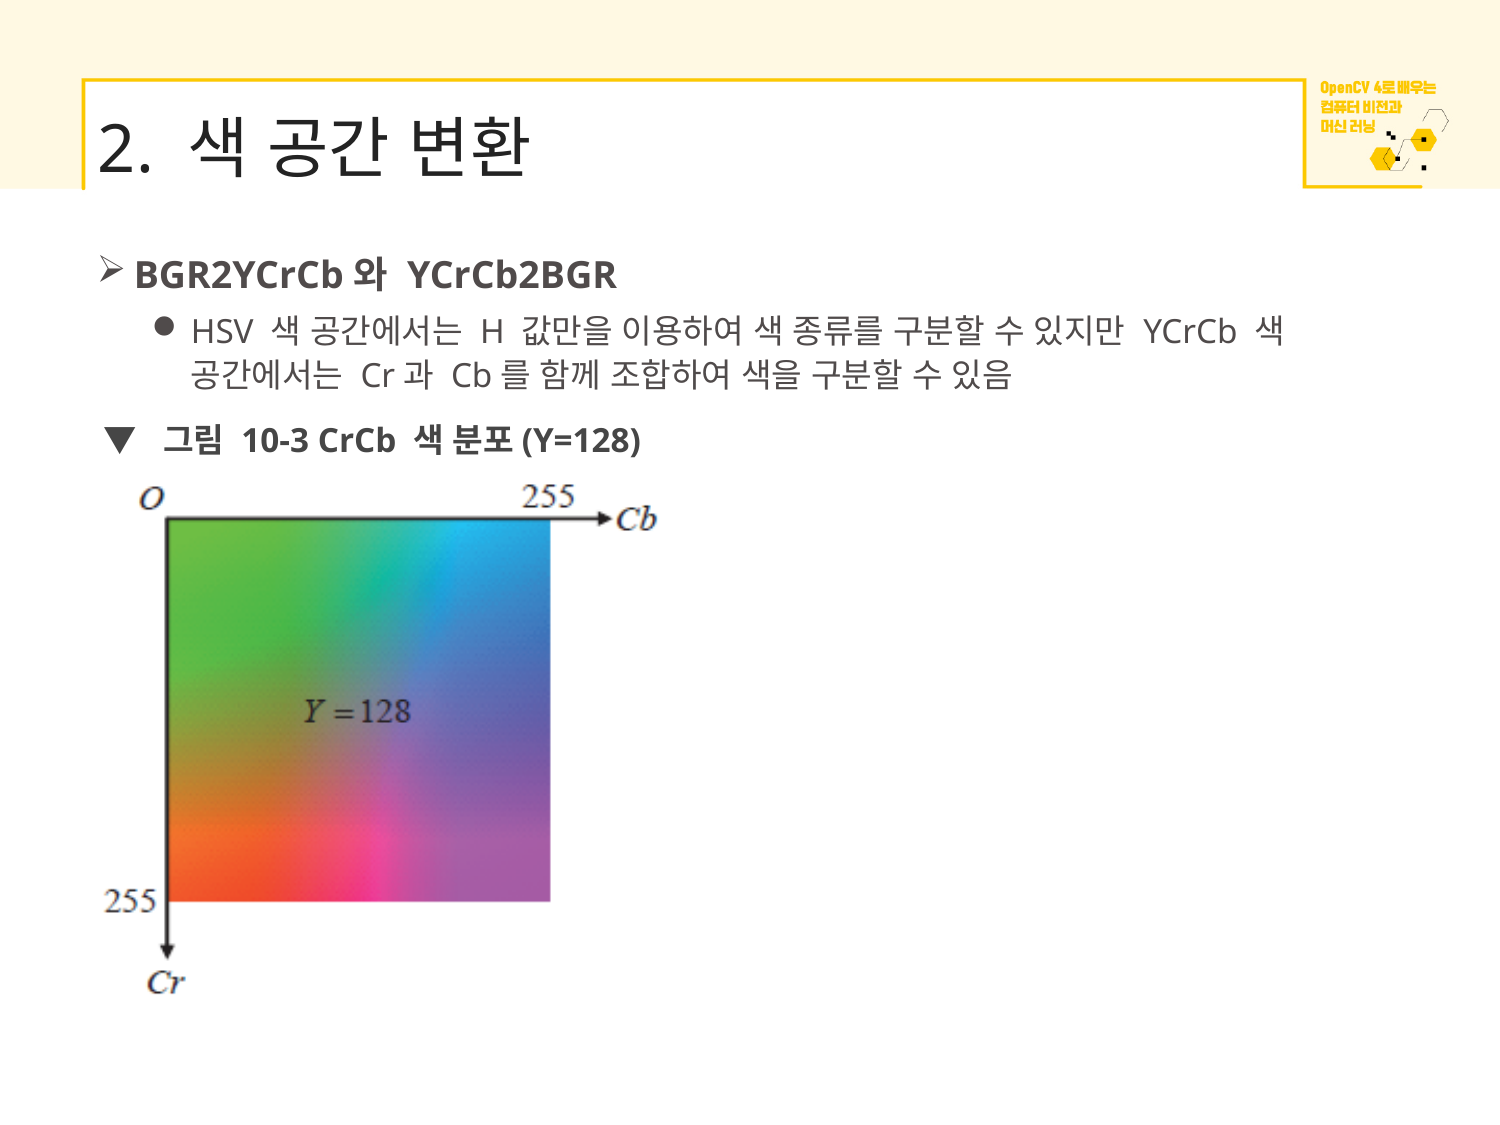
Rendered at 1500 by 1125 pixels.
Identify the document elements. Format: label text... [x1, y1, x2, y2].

text_box ▼ 그림 10-3 CrCb 색 분포(Y=128) [88, 411, 1415, 477]
list BGR2YCrCb와 YCrCb2BGR HSV 색 공간에서는 H 값만을 이용하여 색 종류를 구분할 수 있지만 YCrCb 색 공간에서는 Cr과 Cb를 함께 조합하여 색을 구분할 수 있음 [81, 239, 1412, 1054]
picture [0, 0, 1500, 1125]
title 2. 색 공간 변환 [82, 61, 1413, 193]
